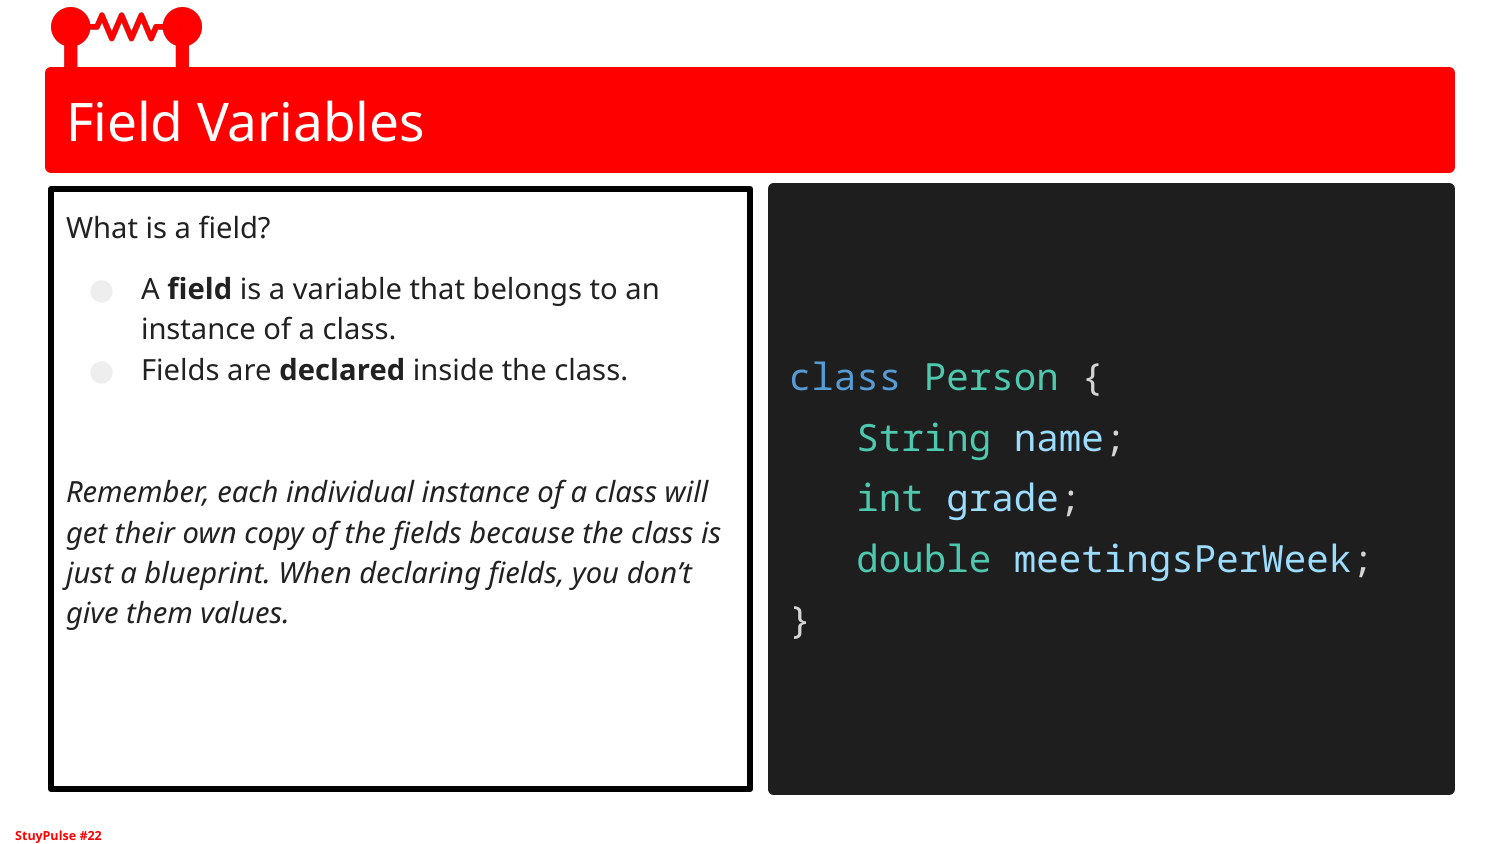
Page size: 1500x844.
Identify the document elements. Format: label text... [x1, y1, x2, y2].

list class Person { String name; int grade; double meetingsPerWeek; } [768, 183, 1455, 795]
list What is a field? A field is a variable that belongs to an instance of a class. Fields are declared inside the class. Remember, each individual instance of a class will get their own copy of the fields because the class is just a blueprint. When declaring fields, you don’t give them values. [48, 186, 753, 792]
title Field Variables [45, 67, 1455, 173]
picture [51, 7, 202, 67]
